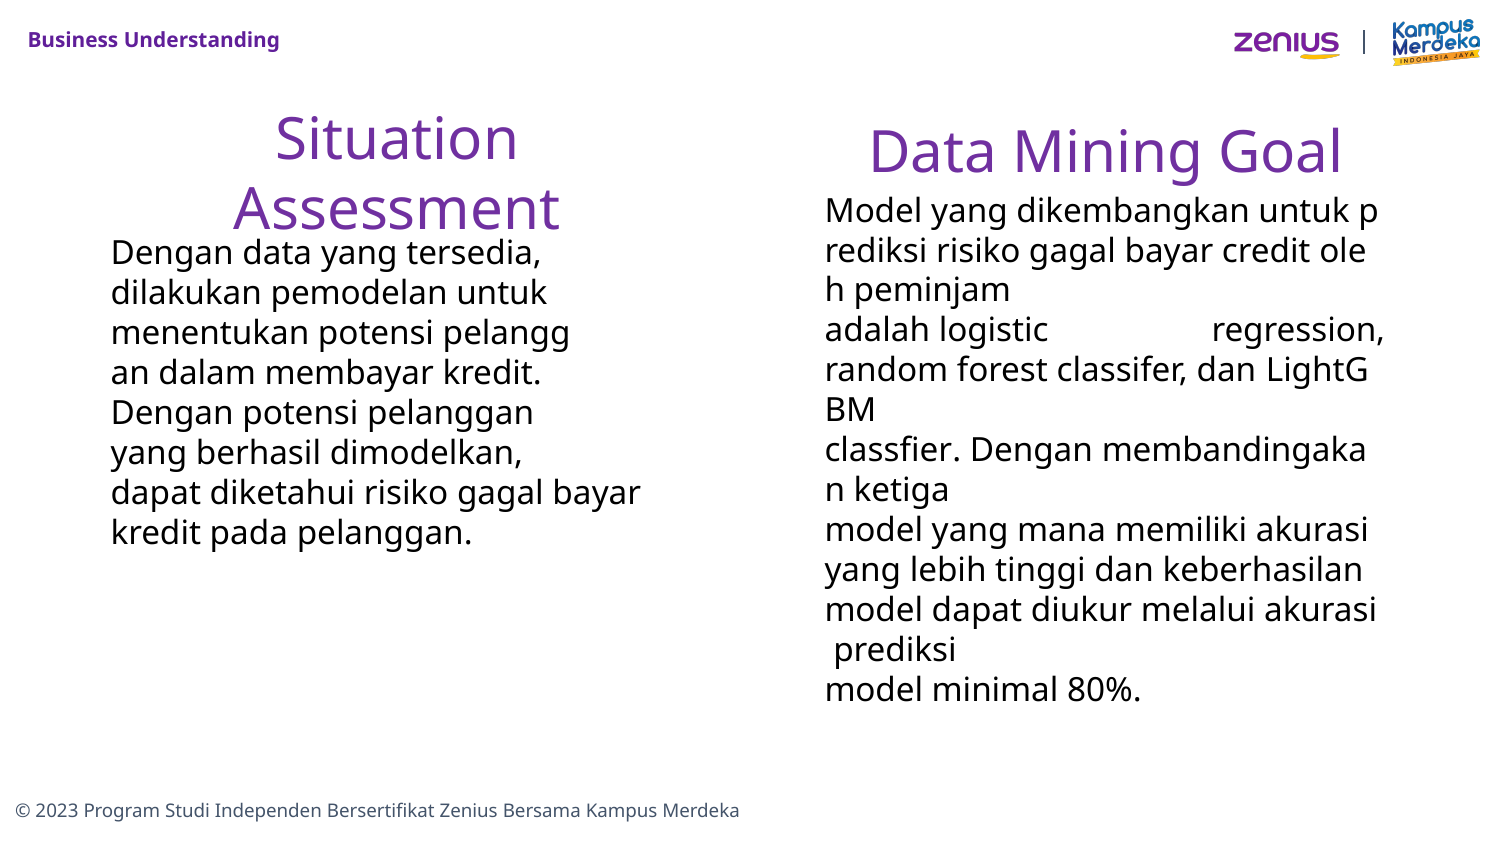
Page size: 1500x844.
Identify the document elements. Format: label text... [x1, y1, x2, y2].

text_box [1230, 15, 1480, 69]
text_box Dengan data yang tersedia, dilakukan pemodelan untuk menentukan potensi pelangg an dalam membayar kredit. Dengan potensi pelanggan yang berhasil dimodelkan, dapat diketahui risiko gagal bayar kredit pada pelanggan.​ [73, 190, 719, 604]
text_box Situation Assessment [107, 112, 687, 201]
text_box Data Mining Goal [733, 105, 1479, 193]
text_box Business Understanding [12, 14, 1011, 65]
text_box © 2023 Program Studi Independen Bersertifikat Zenius Bersama Kampus Merdeka [0, 787, 1468, 833]
text_box Model yang dikembangkan untuk prediksi risiko gagal bayar credit oleh peminjam adalah logistic regression, random forest classifer, dan LightGBM classfier. Dengan membandingakan ketiga model yang mana memiliki akurasi yang lebih tinggi dan keberhasilan model dapat diukur melalui akurasi prediksi model minimal 80%. [787, 193, 1424, 626]
